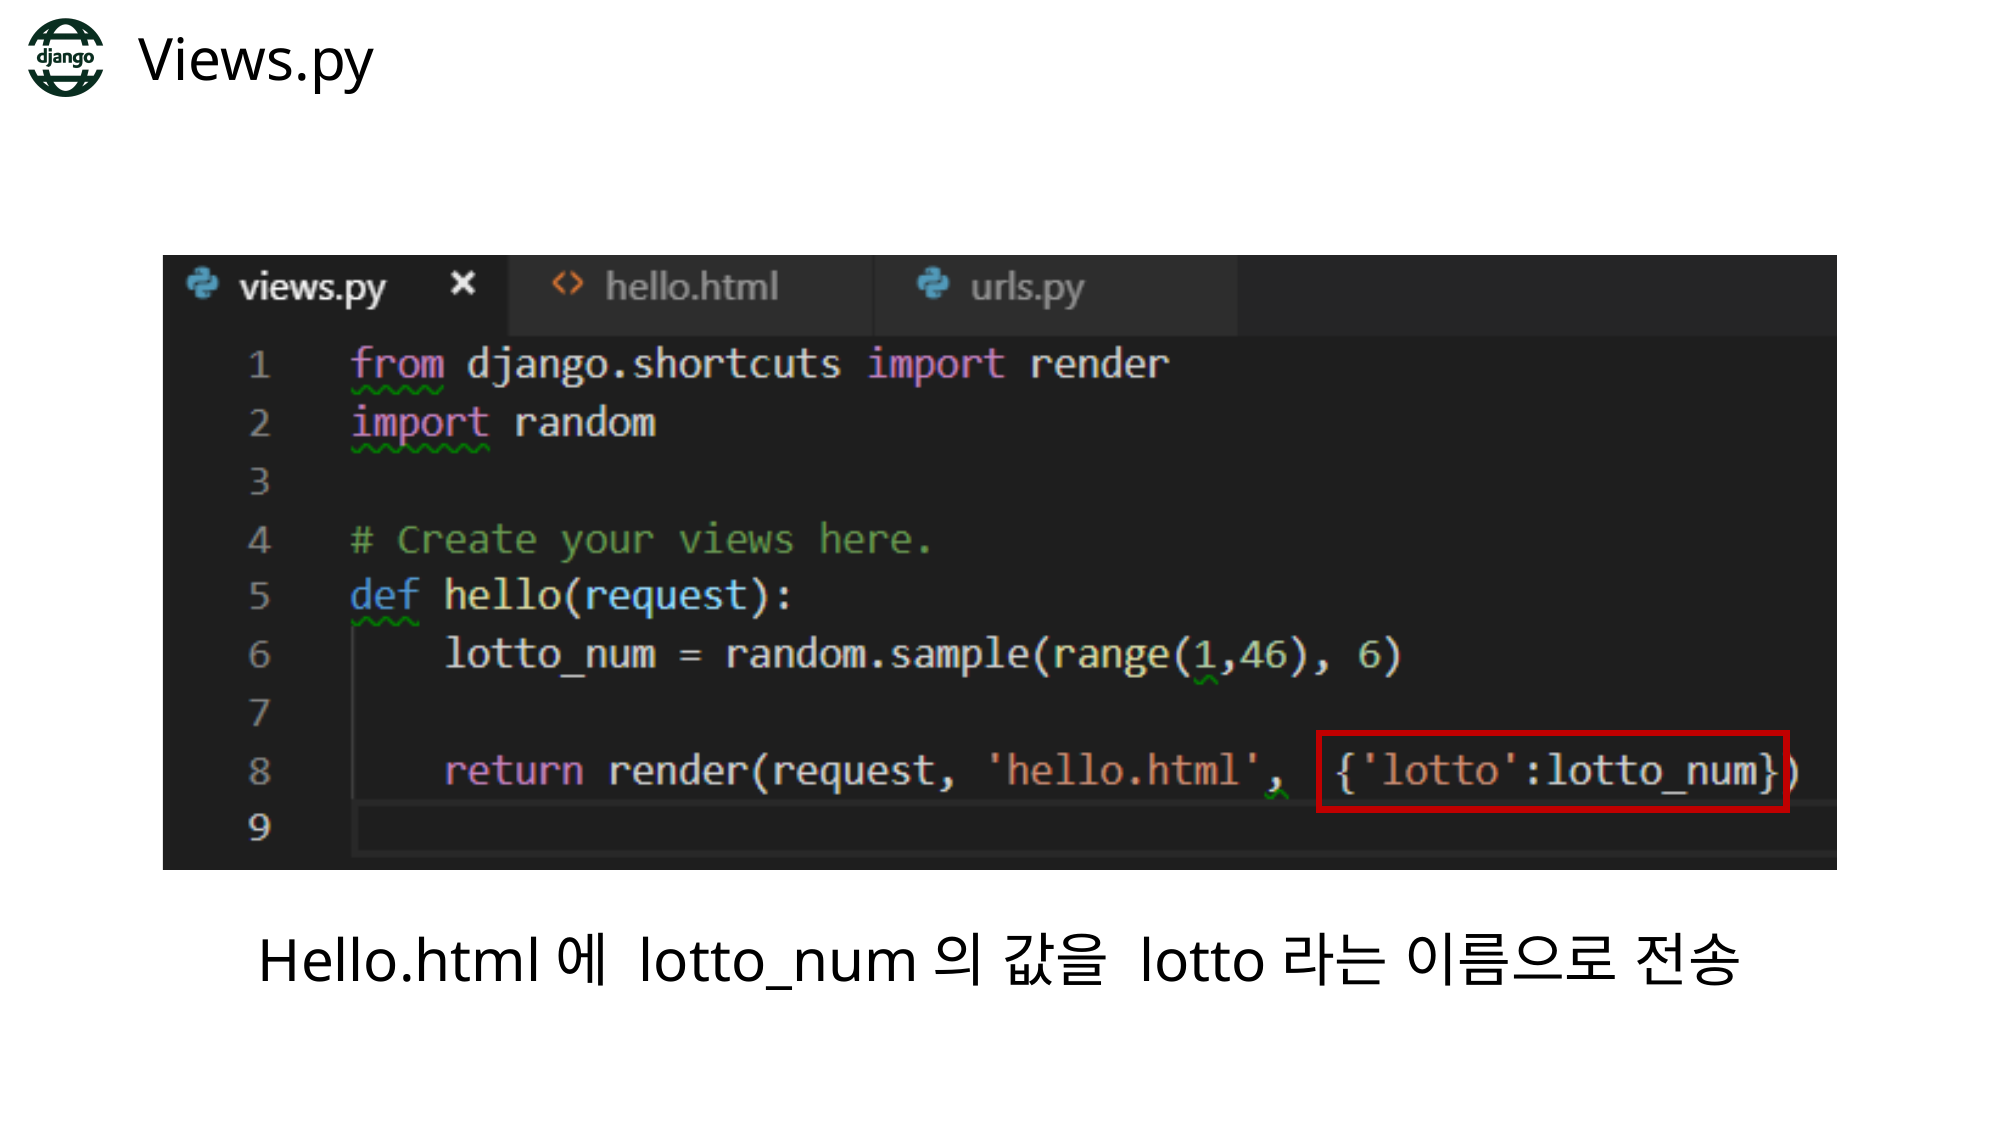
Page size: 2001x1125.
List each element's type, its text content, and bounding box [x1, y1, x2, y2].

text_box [22, 14, 421, 101]
picture [162, 255, 1838, 870]
text_box Hello.html에 lotto_num의 값을 lotto라는 이름으로 전송 [243, 916, 1757, 1001]
